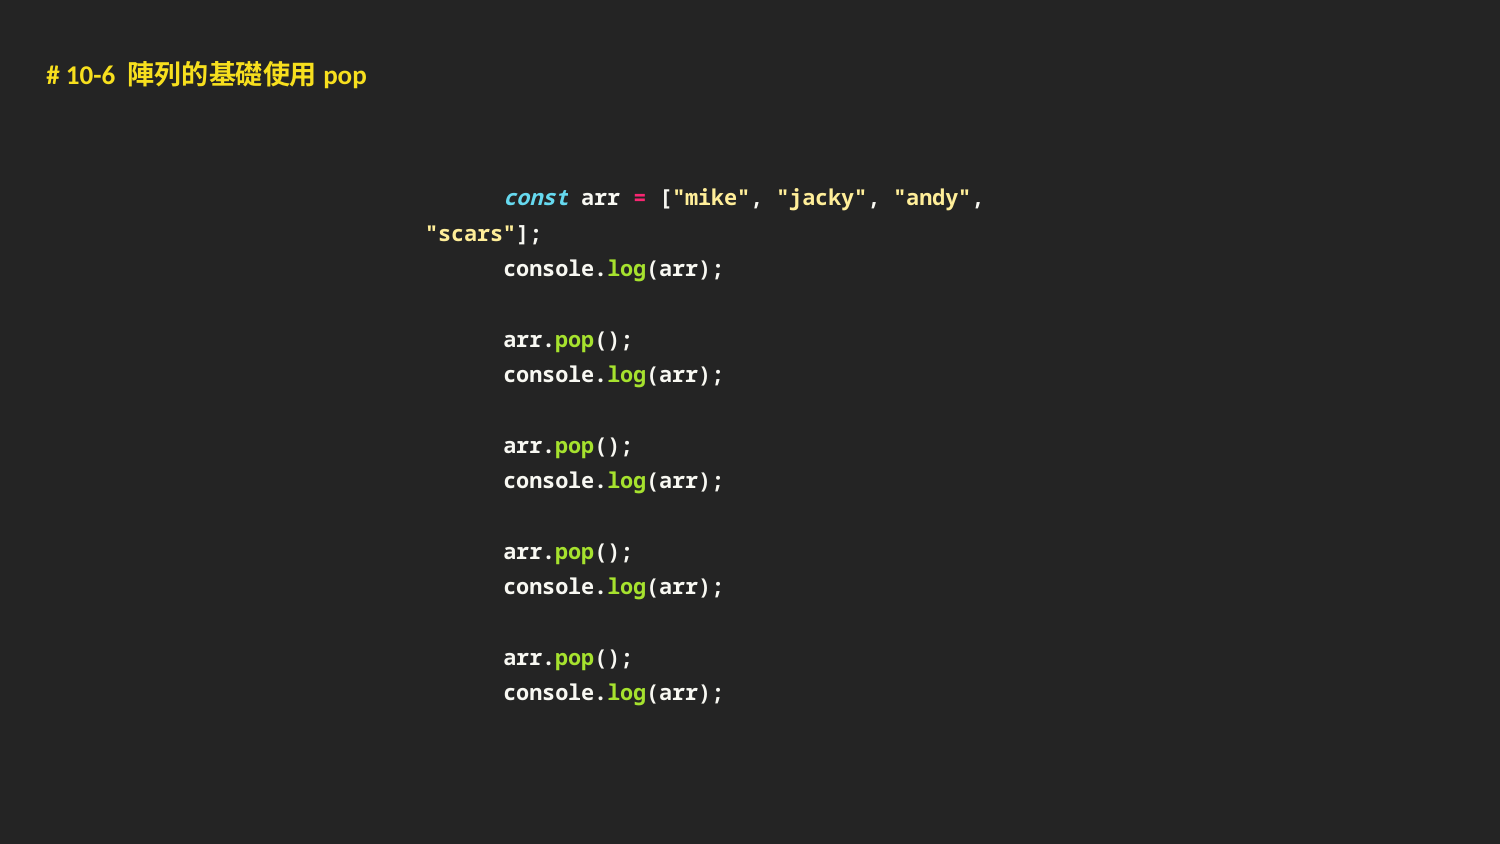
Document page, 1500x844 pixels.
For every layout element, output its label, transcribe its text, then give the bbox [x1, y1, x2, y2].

text_box const arr = ["mike", "jacky", "andy", "scars"]; console.log(arr); arr.pop(); console.log(arr); arr.pop(); console.log(arr); arr.pop(); console.log(arr); arr.pop(); console.log(arr); [410, 159, 1090, 721]
text_box # 10-6 陣列的基礎使用pop [31, 26, 750, 105]
